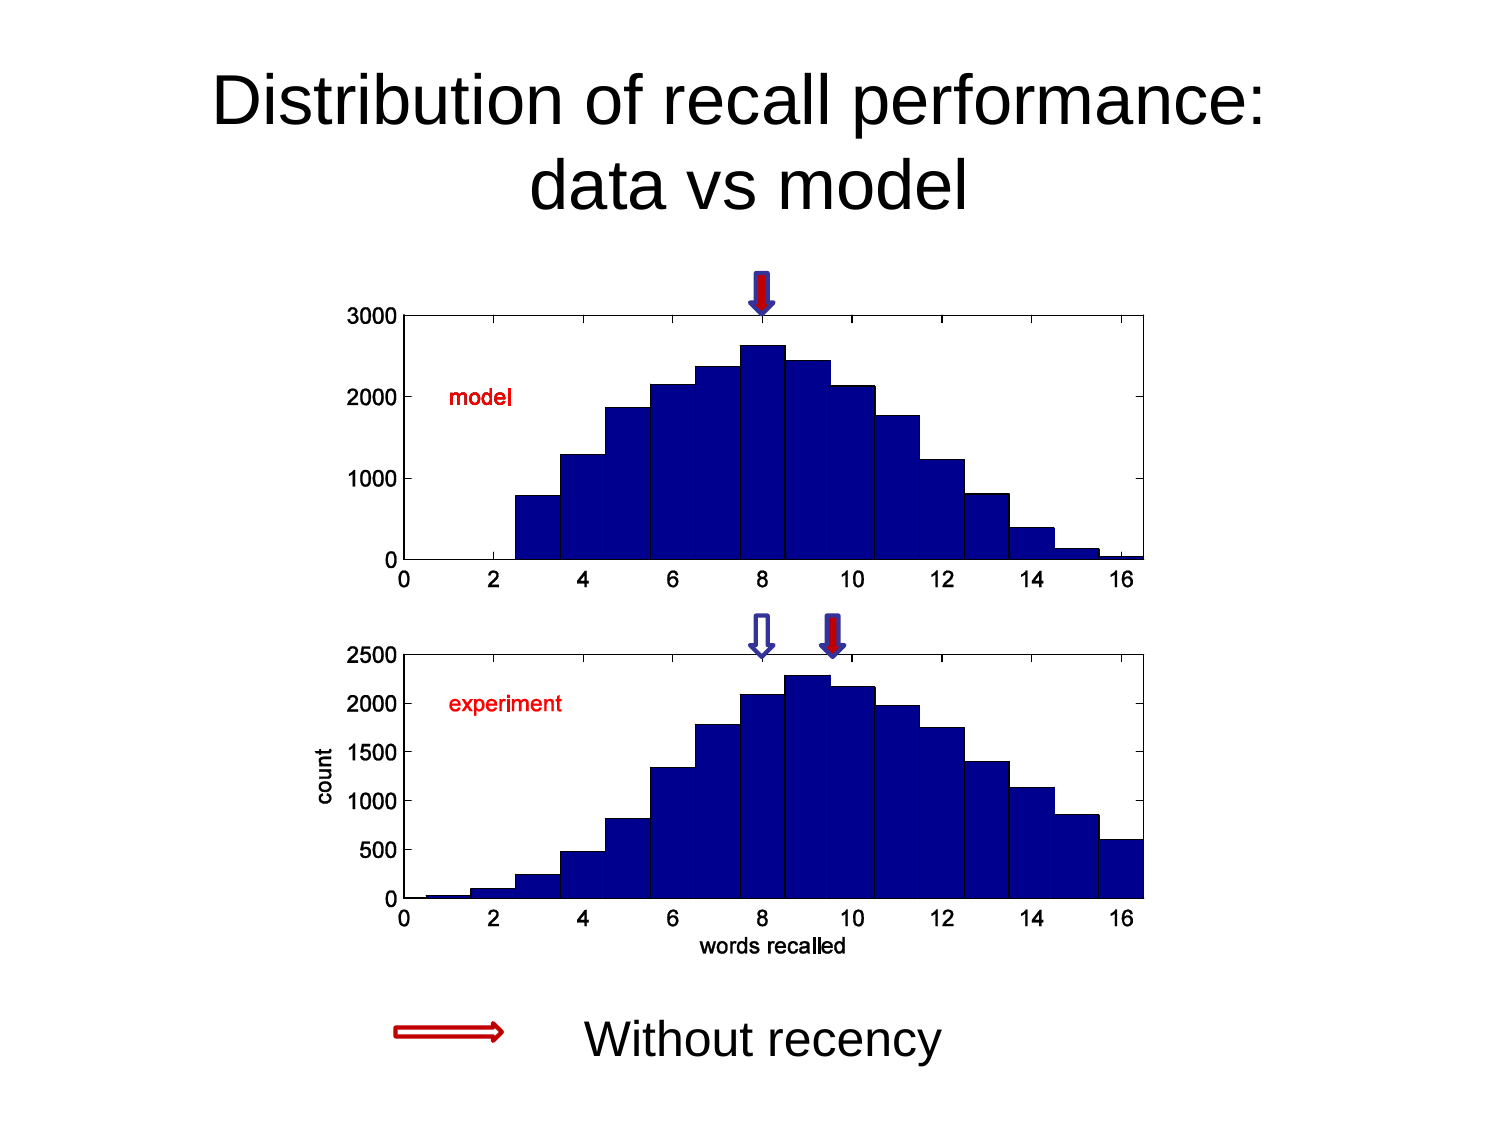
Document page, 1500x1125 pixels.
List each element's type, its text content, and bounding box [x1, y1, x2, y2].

title Distribution of recall performance: data vs model [75, 45, 1425, 233]
text_box Without recency [569, 999, 958, 1075]
text_box [393, 1021, 504, 1043]
picture [279, 261, 1235, 978]
